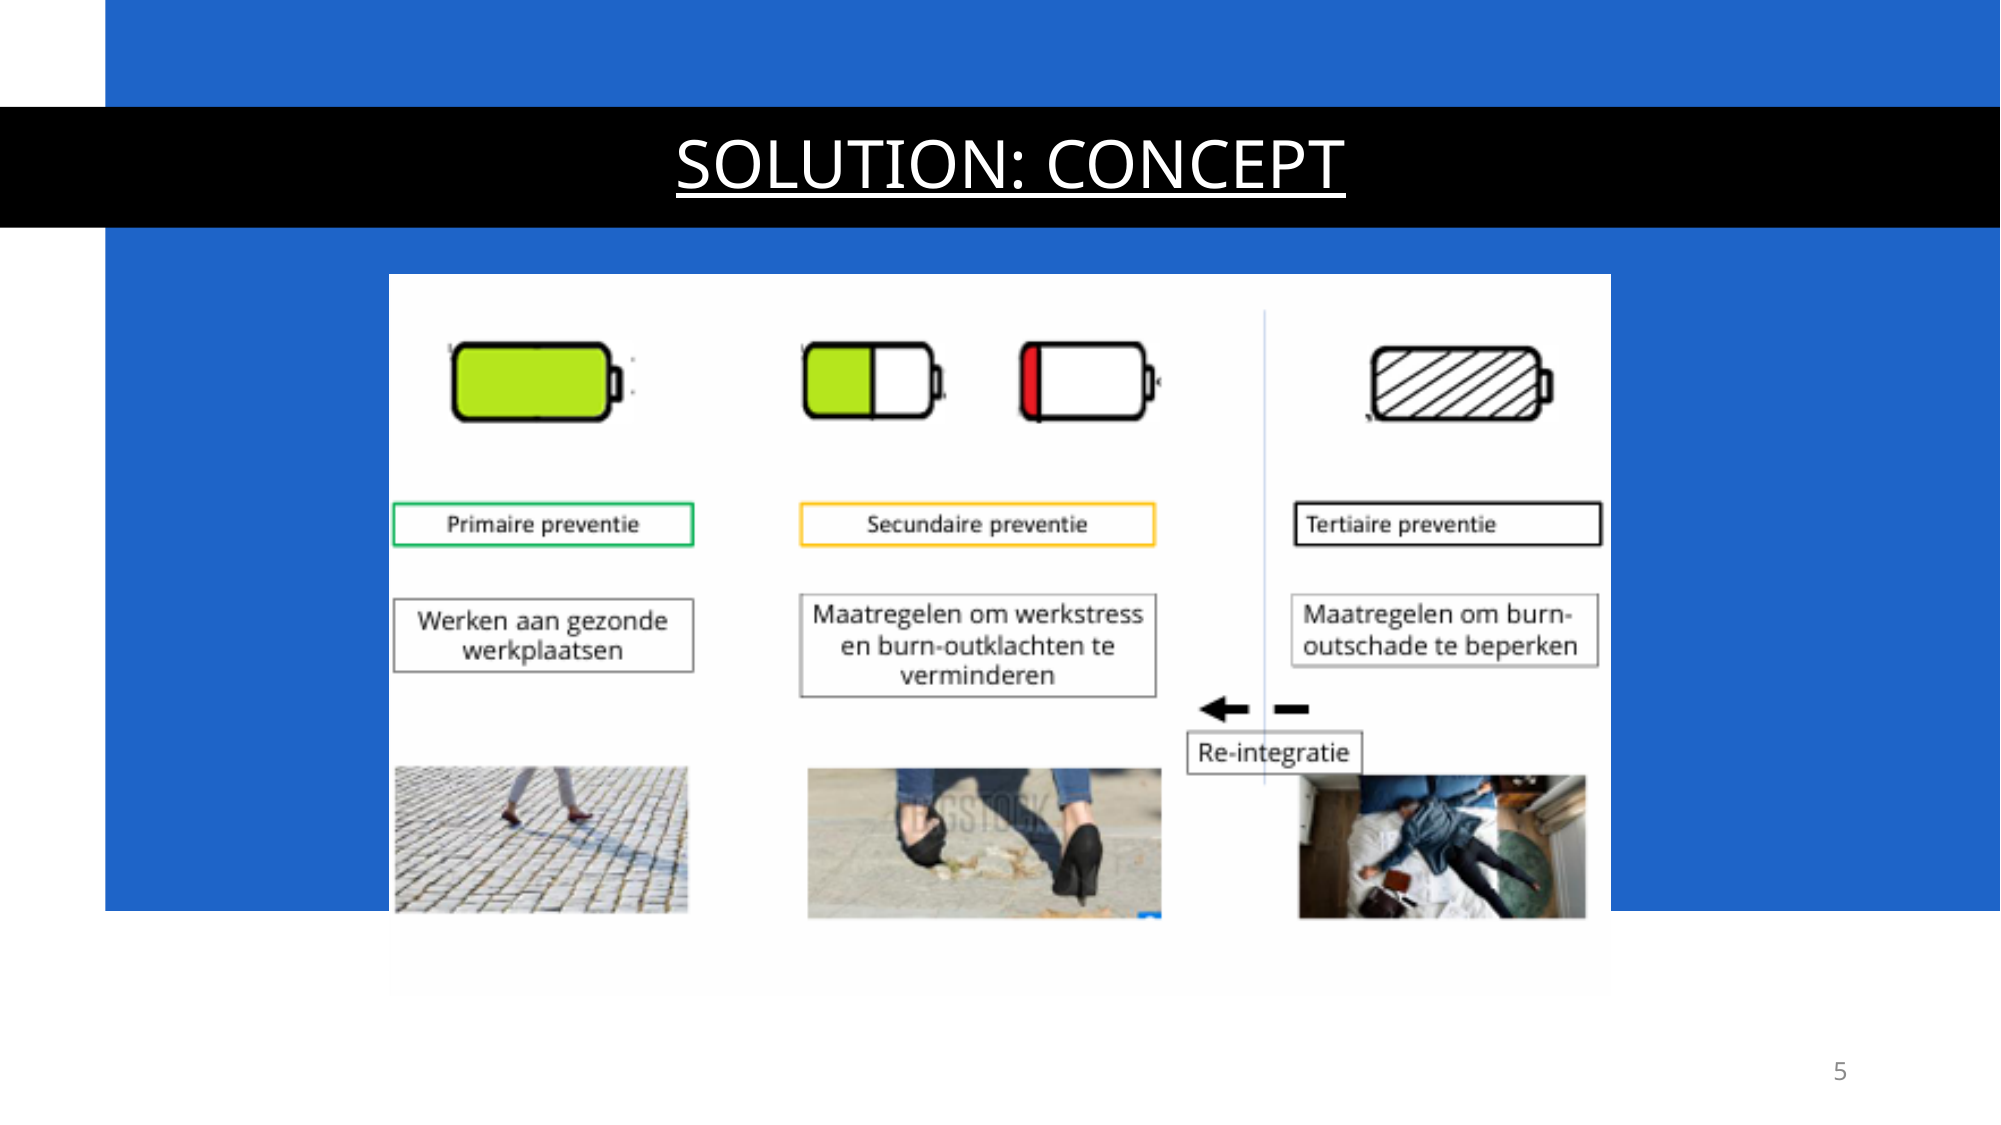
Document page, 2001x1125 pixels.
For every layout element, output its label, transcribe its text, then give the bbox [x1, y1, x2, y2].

title SOLUTION: CONCEPT [91, 105, 1931, 228]
slide_number 5 [1412, 1042, 1863, 1103]
picture [388, 274, 1612, 997]
text_box [0, 105, 2000, 229]
